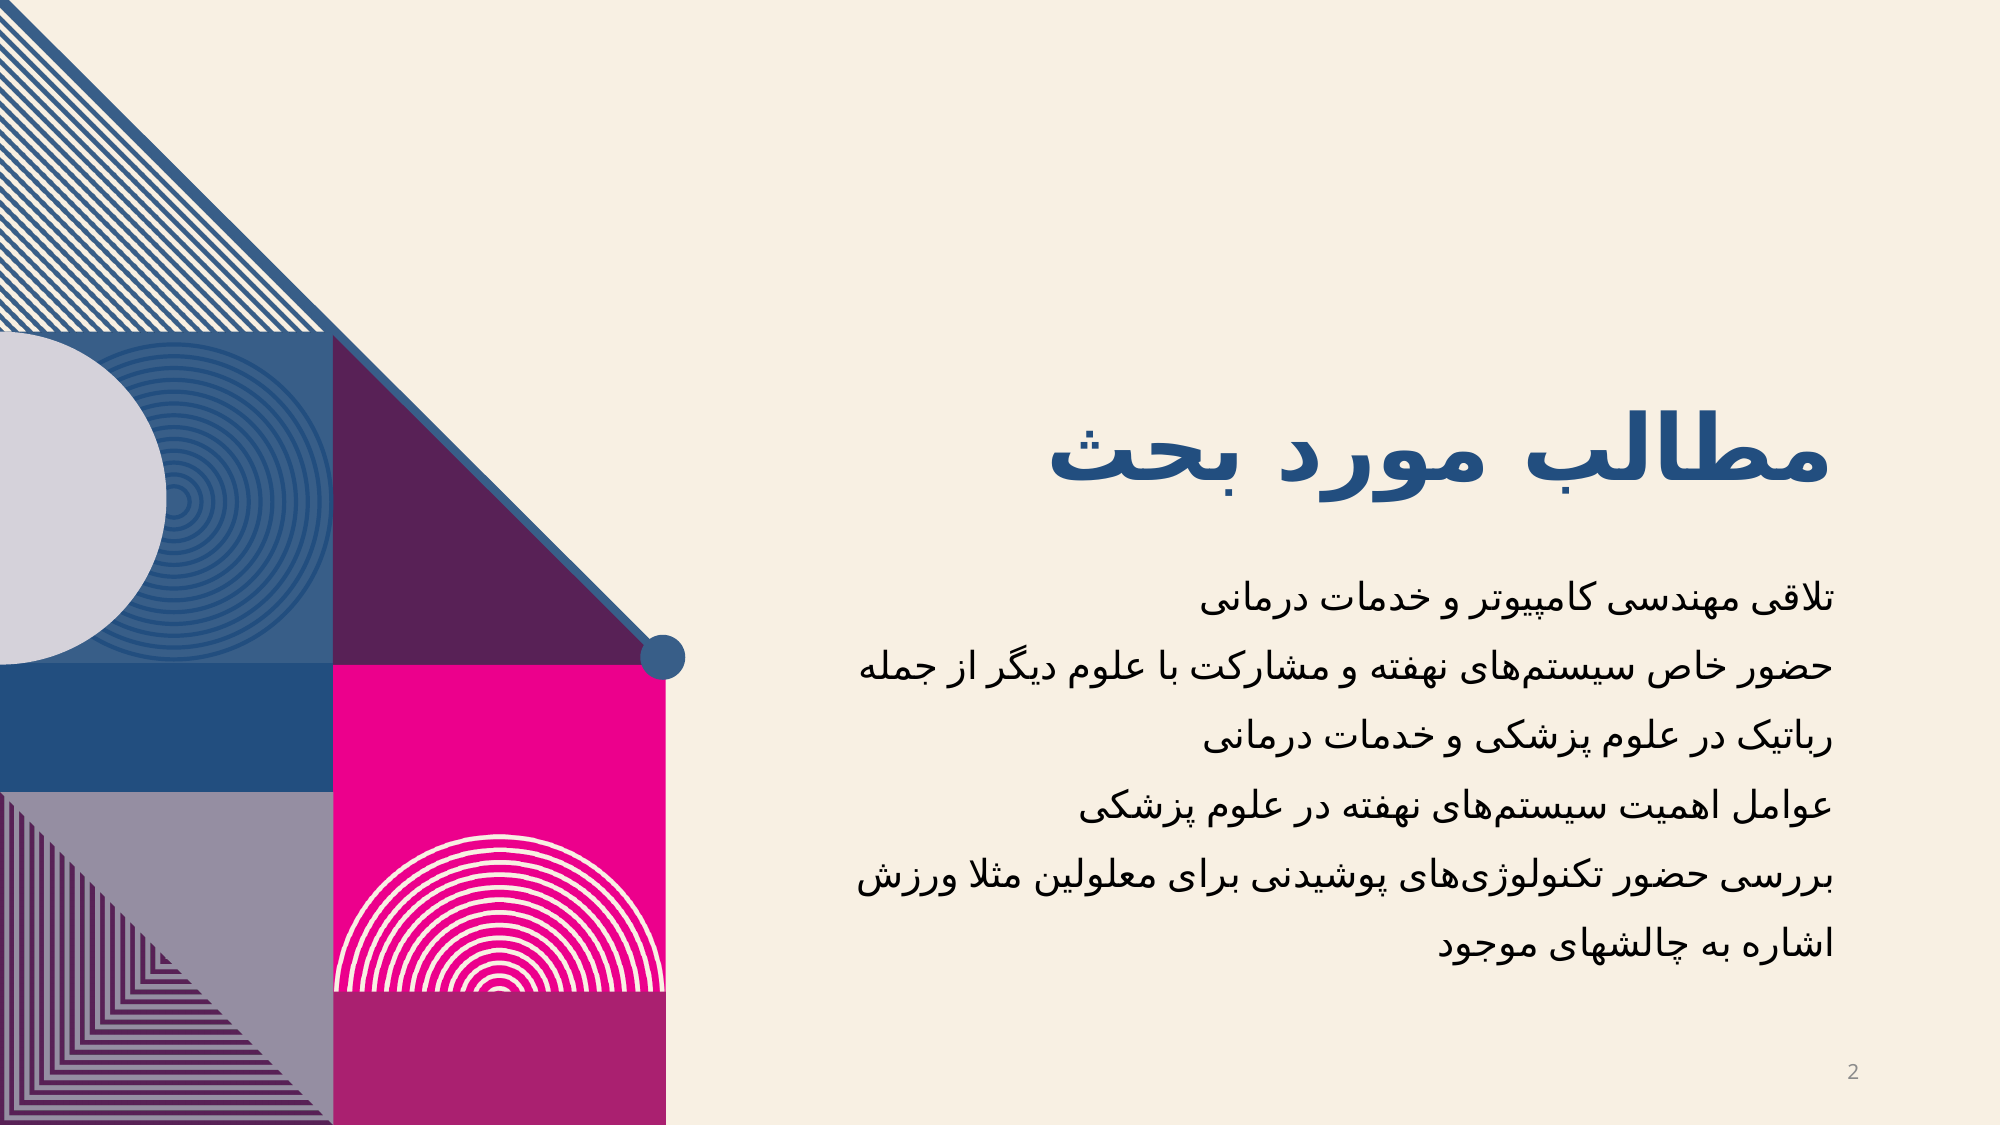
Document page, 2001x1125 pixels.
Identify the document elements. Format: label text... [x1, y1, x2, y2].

picture [10, 0, 332, 321]
picture [334, 834, 665, 991]
title مطالب مورد بحث [809, 70, 1850, 509]
slide_number 2 [1799, 1042, 1875, 1103]
list تلاقی مهندسی کامپیوتر و خدمات درمانی حضور خاص سیستم‌های نهفته و مشارکت با علوم دیگر از جمله رباتیک در علوم پزشکی و خدمات درمانی عوامل اهمیت سیستم‌های نهفته در علوم پزشکی بررسی حضور تکنولوژی‌های پوشیدنی برای معلولین مثلا ورزش اشاره به چالشهای موجود [810, 541, 1850, 980]
picture [0, 4, 330, 333]
picture [0, 792, 333, 1125]
